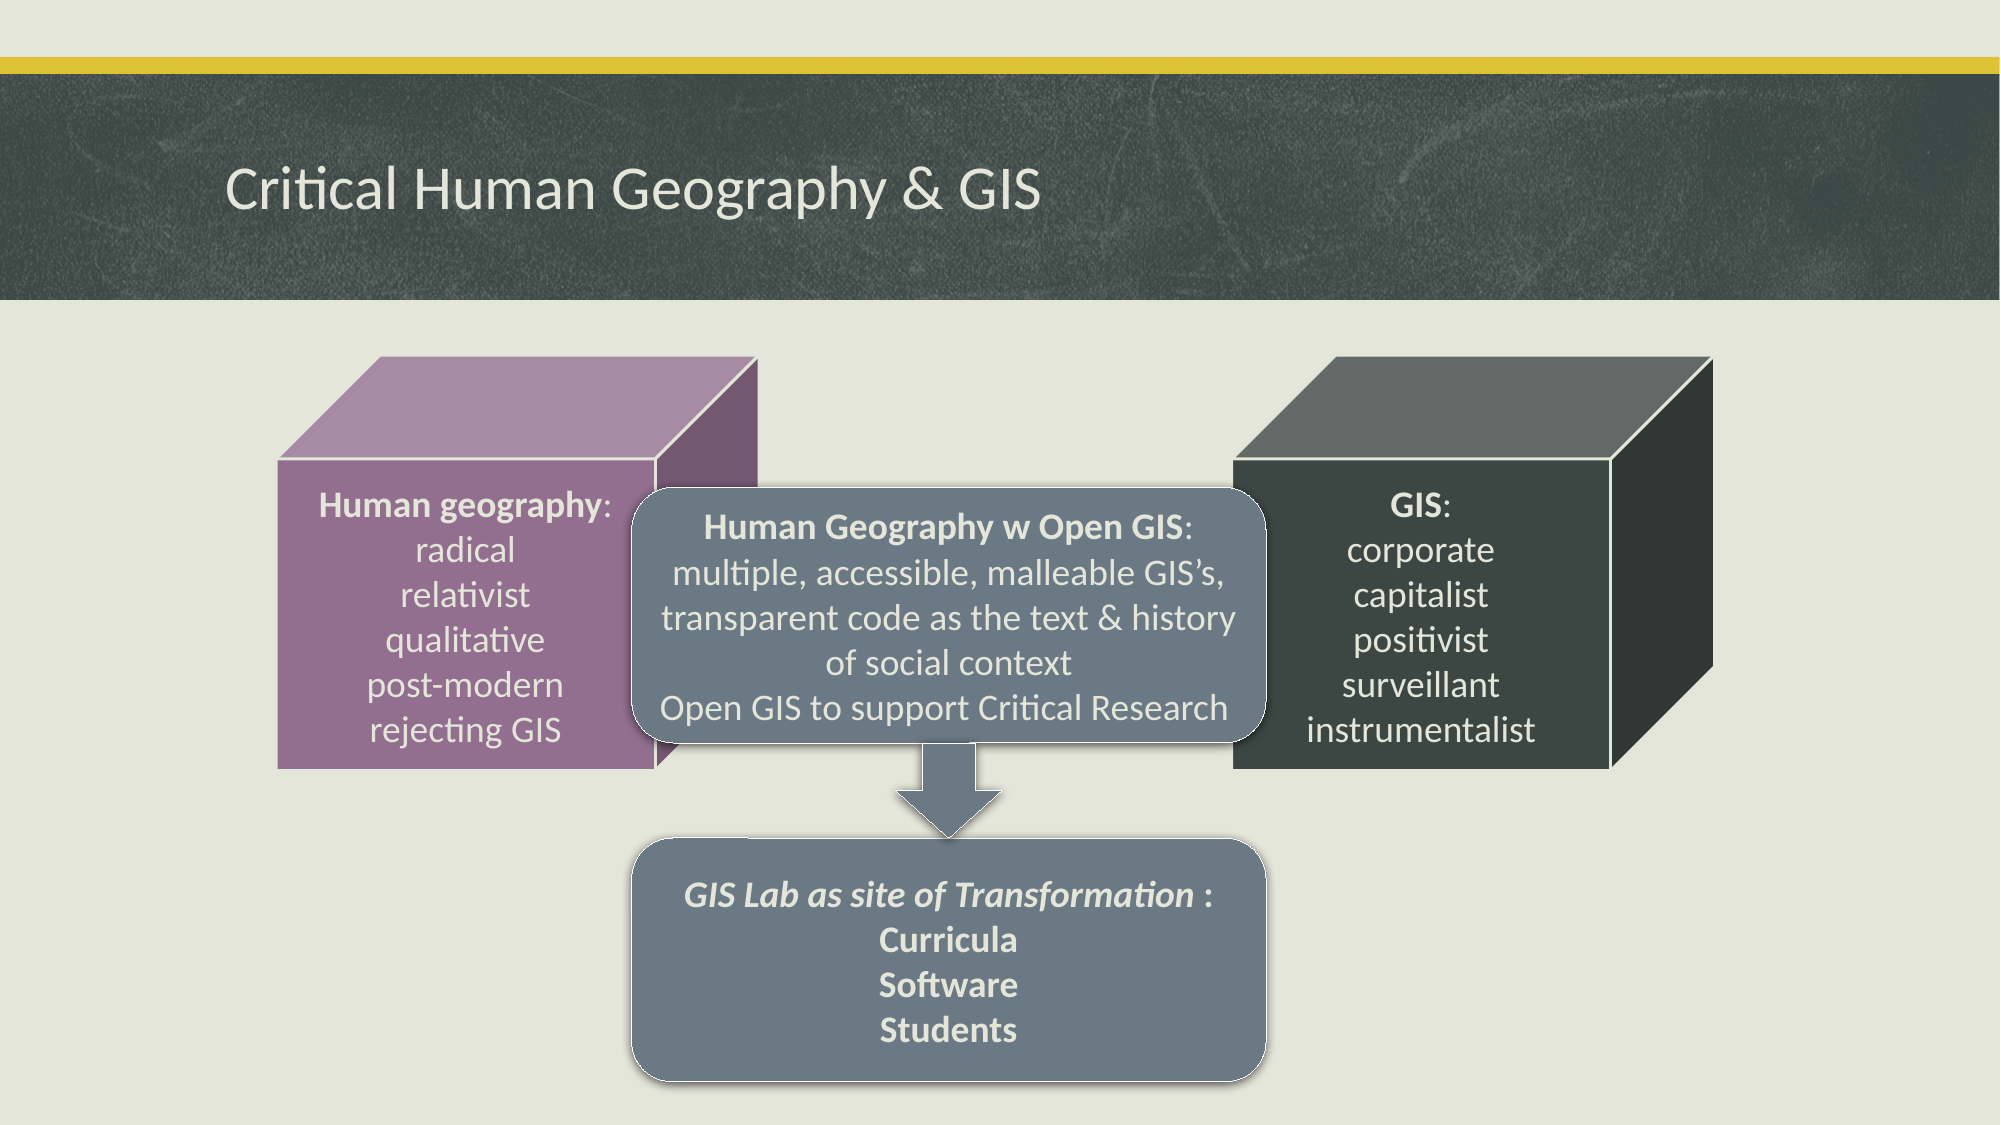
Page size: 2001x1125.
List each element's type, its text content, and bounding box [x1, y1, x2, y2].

title Critical Human Geography & GIS [210, 76, 1790, 300]
picture [0, 74, 2000, 300]
text_box [895, 743, 1002, 838]
text_box GIS: corporate capitalist positivist surveillant instrumentalist [1230, 353, 1717, 773]
text_box GIS Lab as site of Transformation : Curricula Software Students [631, 837, 1267, 1082]
text_box Human geography: radical relativist qualitative post-modern rejecting GIS [274, 353, 761, 773]
text_box Human Geography w Open GIS: multiple, accessible, malleable GIS’s, transparent code as the text & history of social context Open GIS to support Critical Research [631, 487, 1267, 744]
